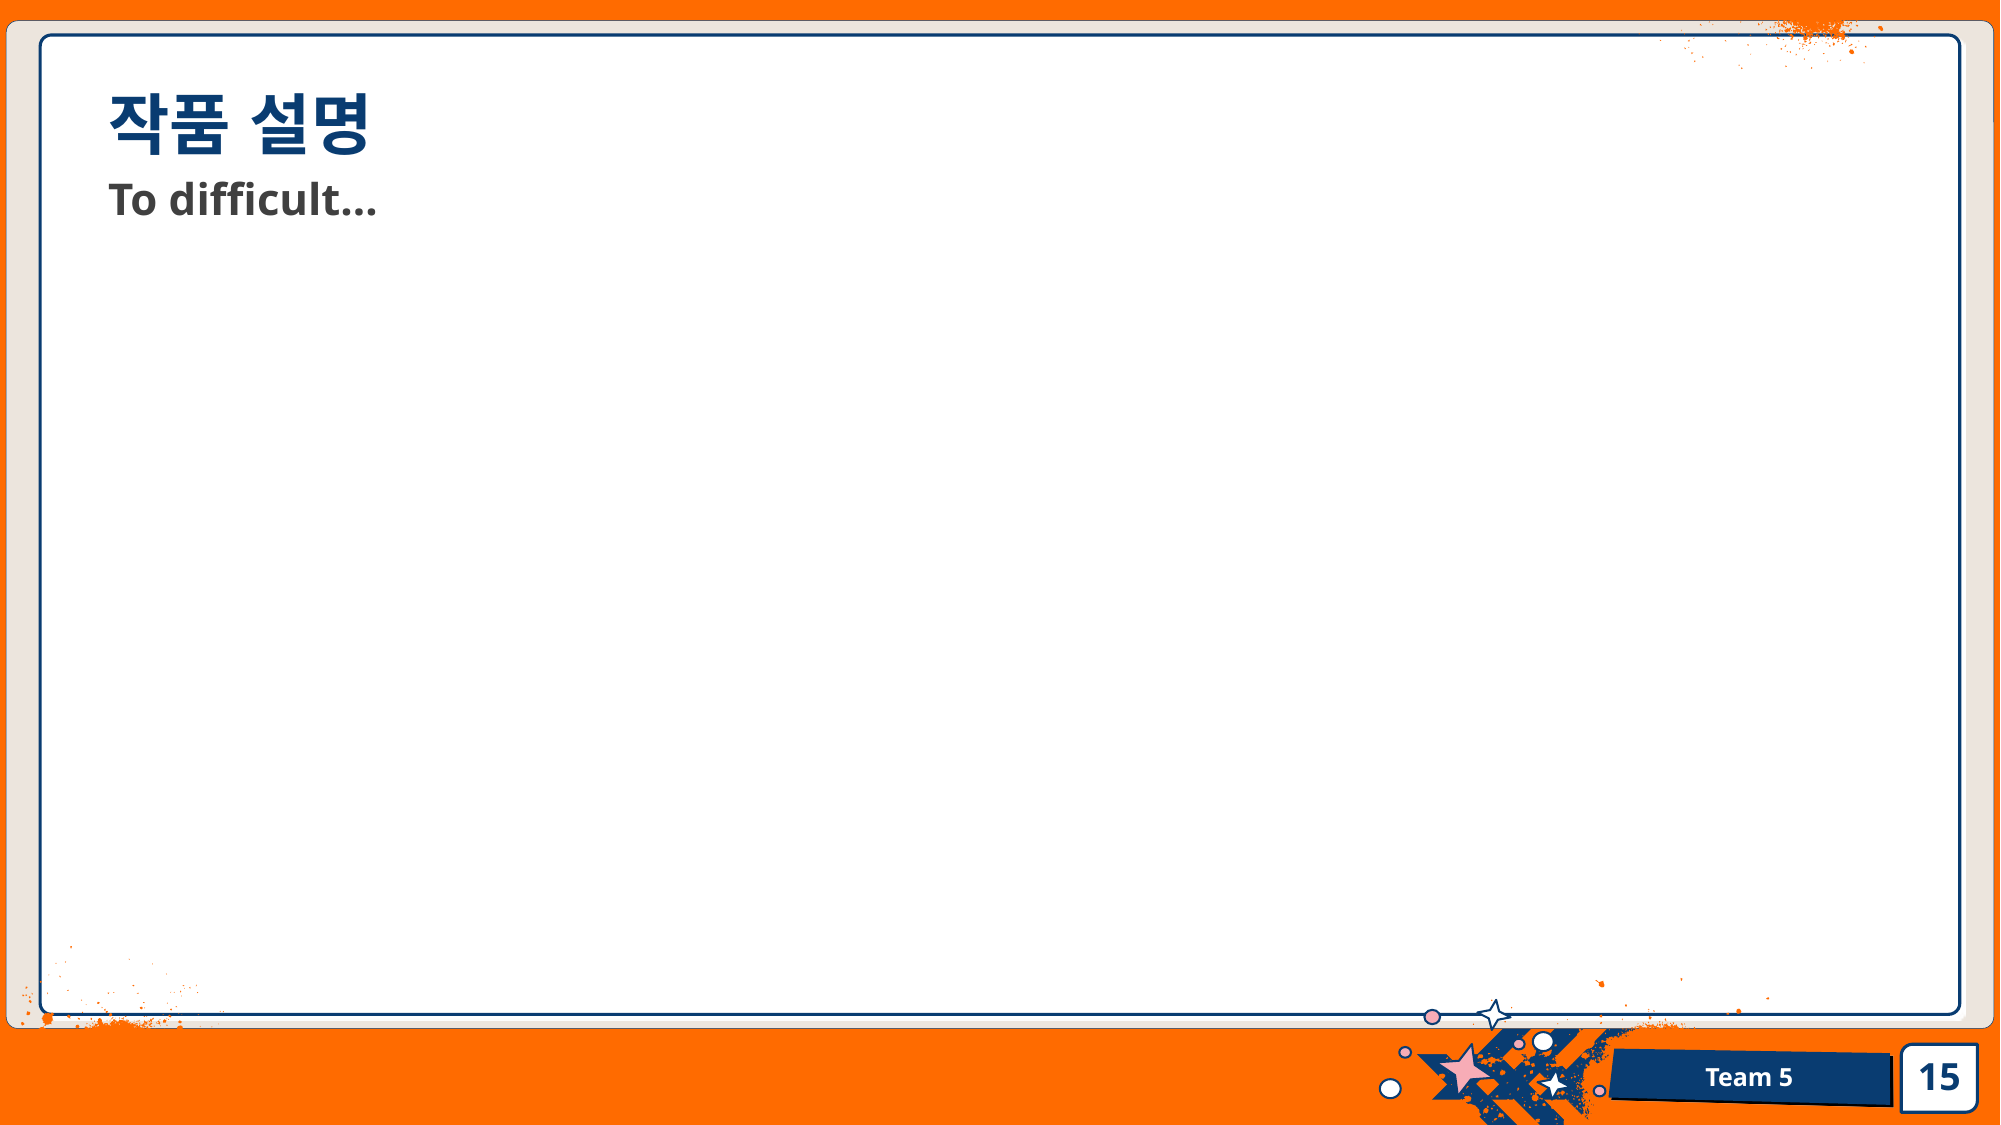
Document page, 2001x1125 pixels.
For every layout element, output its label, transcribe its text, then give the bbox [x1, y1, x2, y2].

title 작품 설명 [108, 91, 1891, 165]
slide_number 15 [1899, 1042, 1979, 1114]
list To difficult… [108, 177, 1891, 237]
